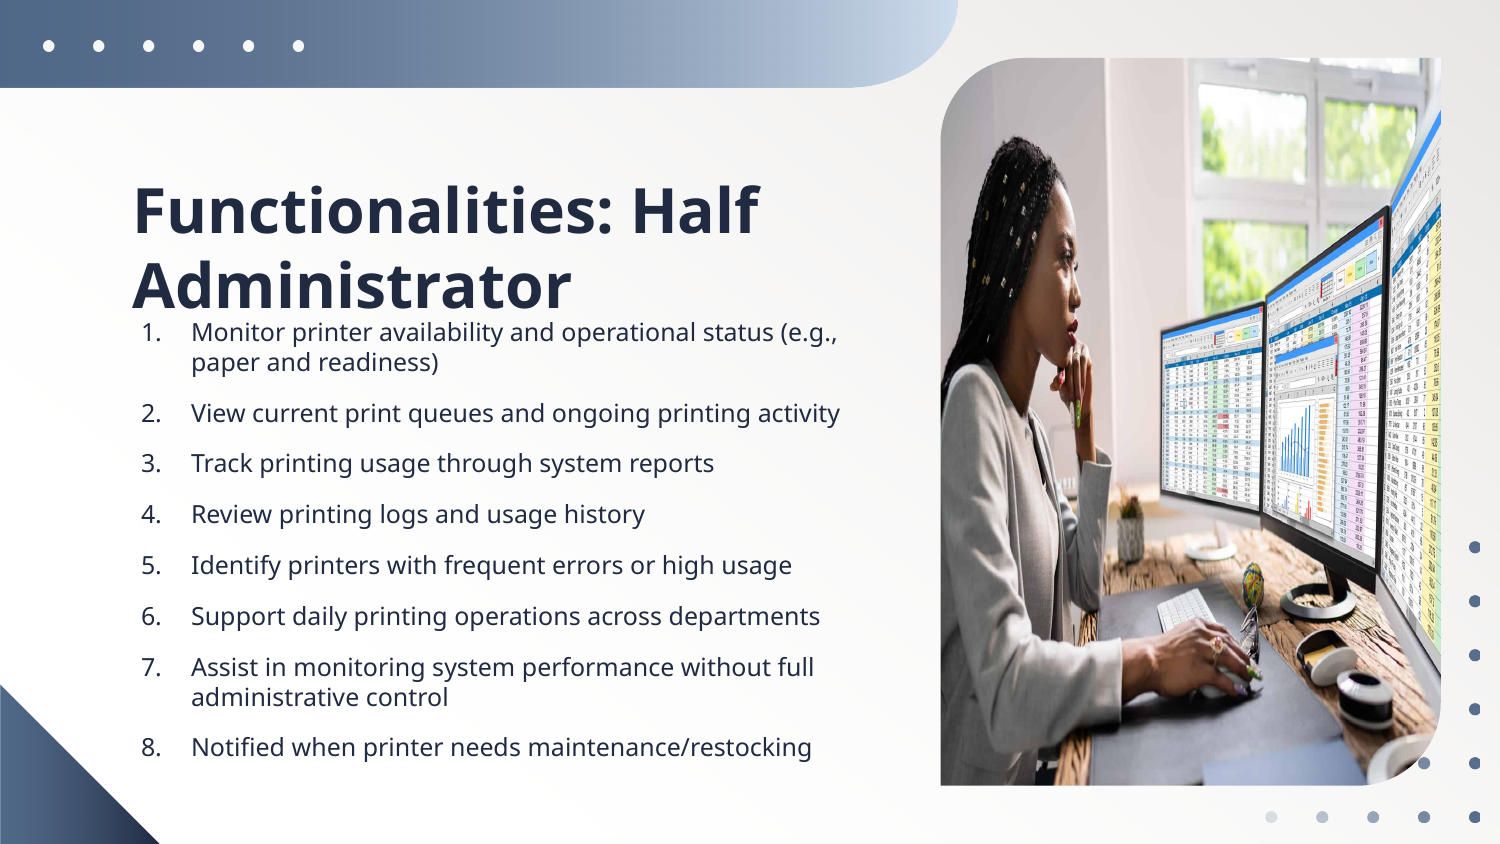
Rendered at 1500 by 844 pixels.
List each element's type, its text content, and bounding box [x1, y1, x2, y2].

title Functionalities: Half Administrator [116, 161, 868, 301]
picture [1, 685, 100, 844]
picture [0, 0, 1500, 844]
subtitle Monitor printer availability and operational status (e.g., paper and readiness) View current print queues and ongoing printing activity Track printing usage through system reports Review printing logs and usage history Identify printers with frequent errors or high usage Support daily printing operations across departments Assist in monitoring system performance without full administrative control Notified when printer needs maintenance/restocking [100, 301, 926, 844]
